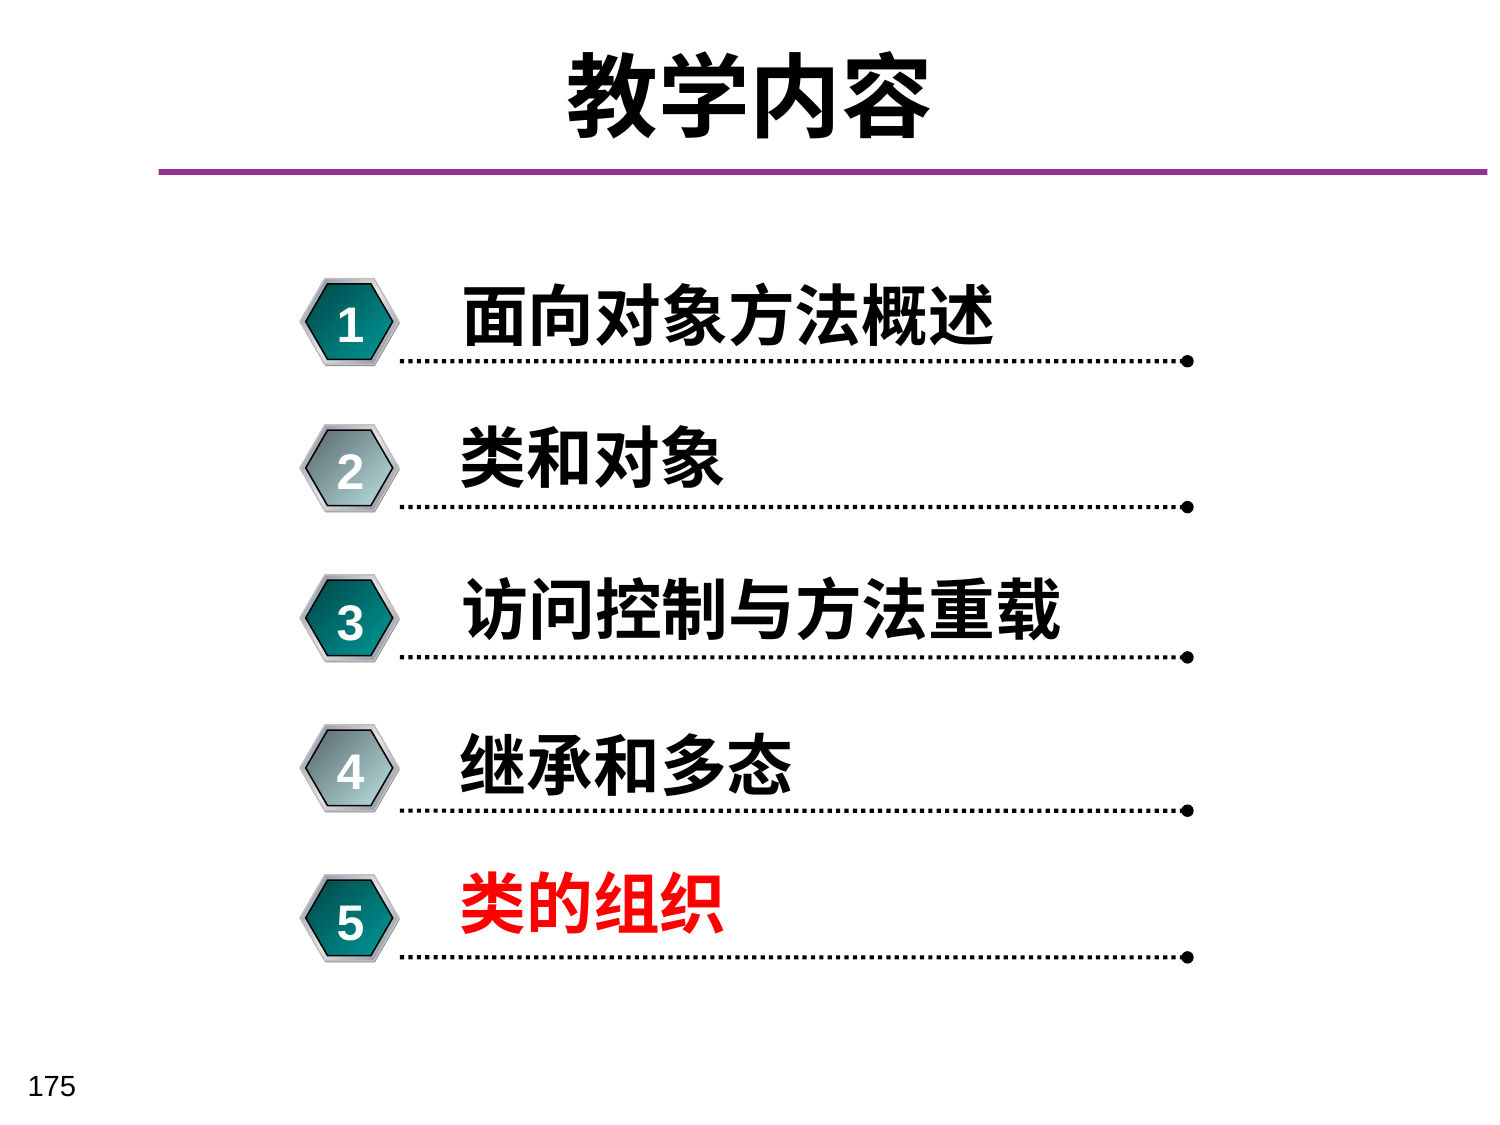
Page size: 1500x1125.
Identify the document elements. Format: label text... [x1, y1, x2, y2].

text_box 访问控制与方法重载 [446, 560, 1078, 655]
text_box [1179, 500, 1194, 514]
text_box 继承和多态 [445, 716, 809, 811]
text_box 类和对象 [444, 408, 742, 504]
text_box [299, 574, 400, 663]
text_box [299, 278, 400, 367]
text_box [299, 874, 400, 963]
picture [1095, 849, 1500, 1103]
text_box [1179, 951, 1194, 964]
text_box 面向对象方法概述 [446, 266, 1011, 361]
title 教学内容 [24, 37, 1476, 151]
text_box 类的组织 [444, 853, 742, 949]
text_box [299, 424, 400, 513]
text_box [1179, 651, 1194, 664]
text_box [1179, 804, 1194, 817]
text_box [299, 724, 400, 813]
text_box [1179, 355, 1194, 368]
footer 175 [12, 1059, 176, 1125]
